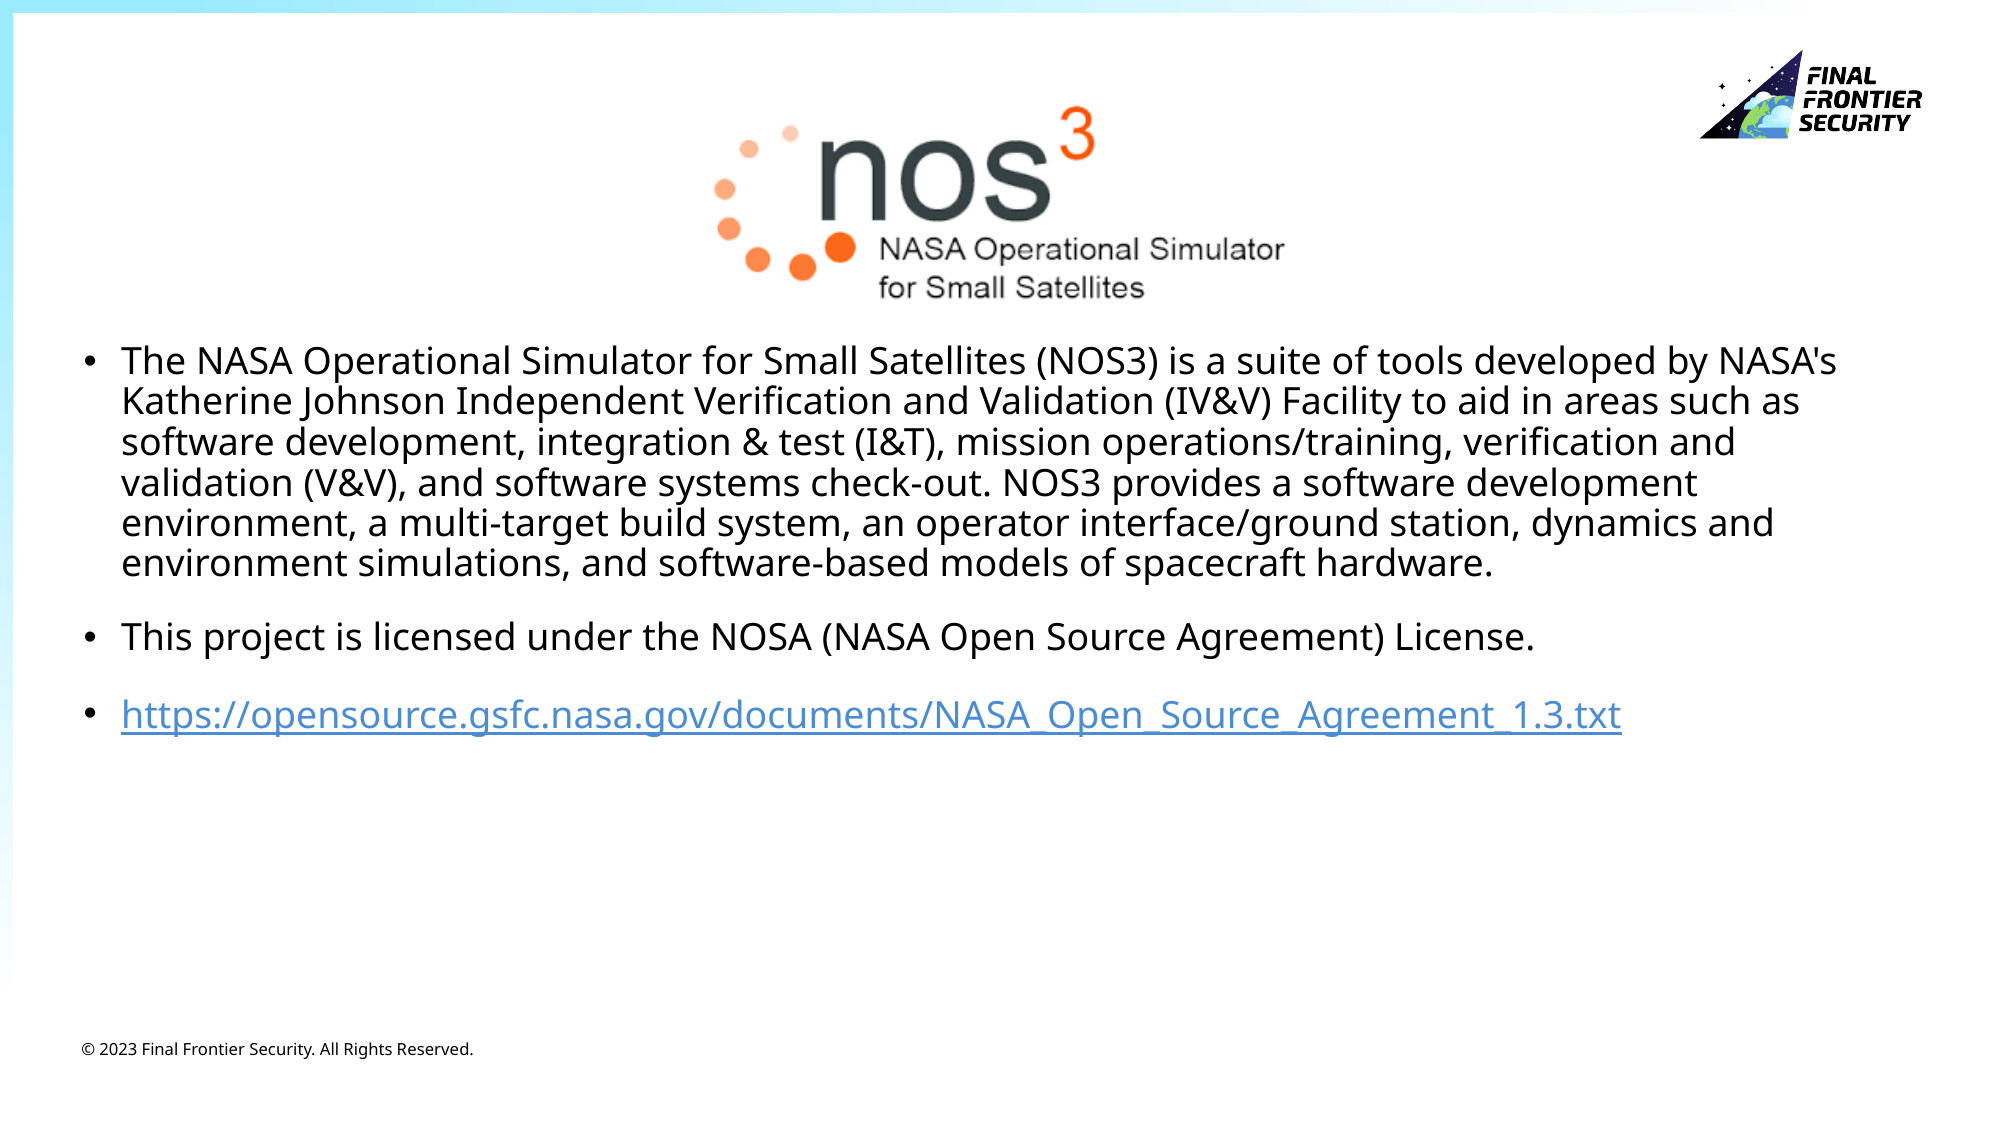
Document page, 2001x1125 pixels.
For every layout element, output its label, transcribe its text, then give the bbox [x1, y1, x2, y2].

picture [1690, 40, 1931, 148]
list The NASA Operational Simulator for Small Satellites (NOS3) is a suite of tools developed by NASA's Katherine Johnson Independent Verification and Validation (IV&V) Facility to aid in areas such as software development, integration & test (I&T), mission operations/training, verification and validation (V&V), and software systems check-out. NOS3 provides a software development environment, a multi-target build system, an operator interface/ground station, dynamics and environment simulations, and software-based models of spacecraft hardware. This project is licensed under the NOSA (NASA Open Source Agreement) License. https://opensource.gsfc.nasa.gov/documents/NASA_Open_Source_Agreement_1.3.txt [83, 263, 1917, 1021]
picture [707, 95, 1291, 307]
